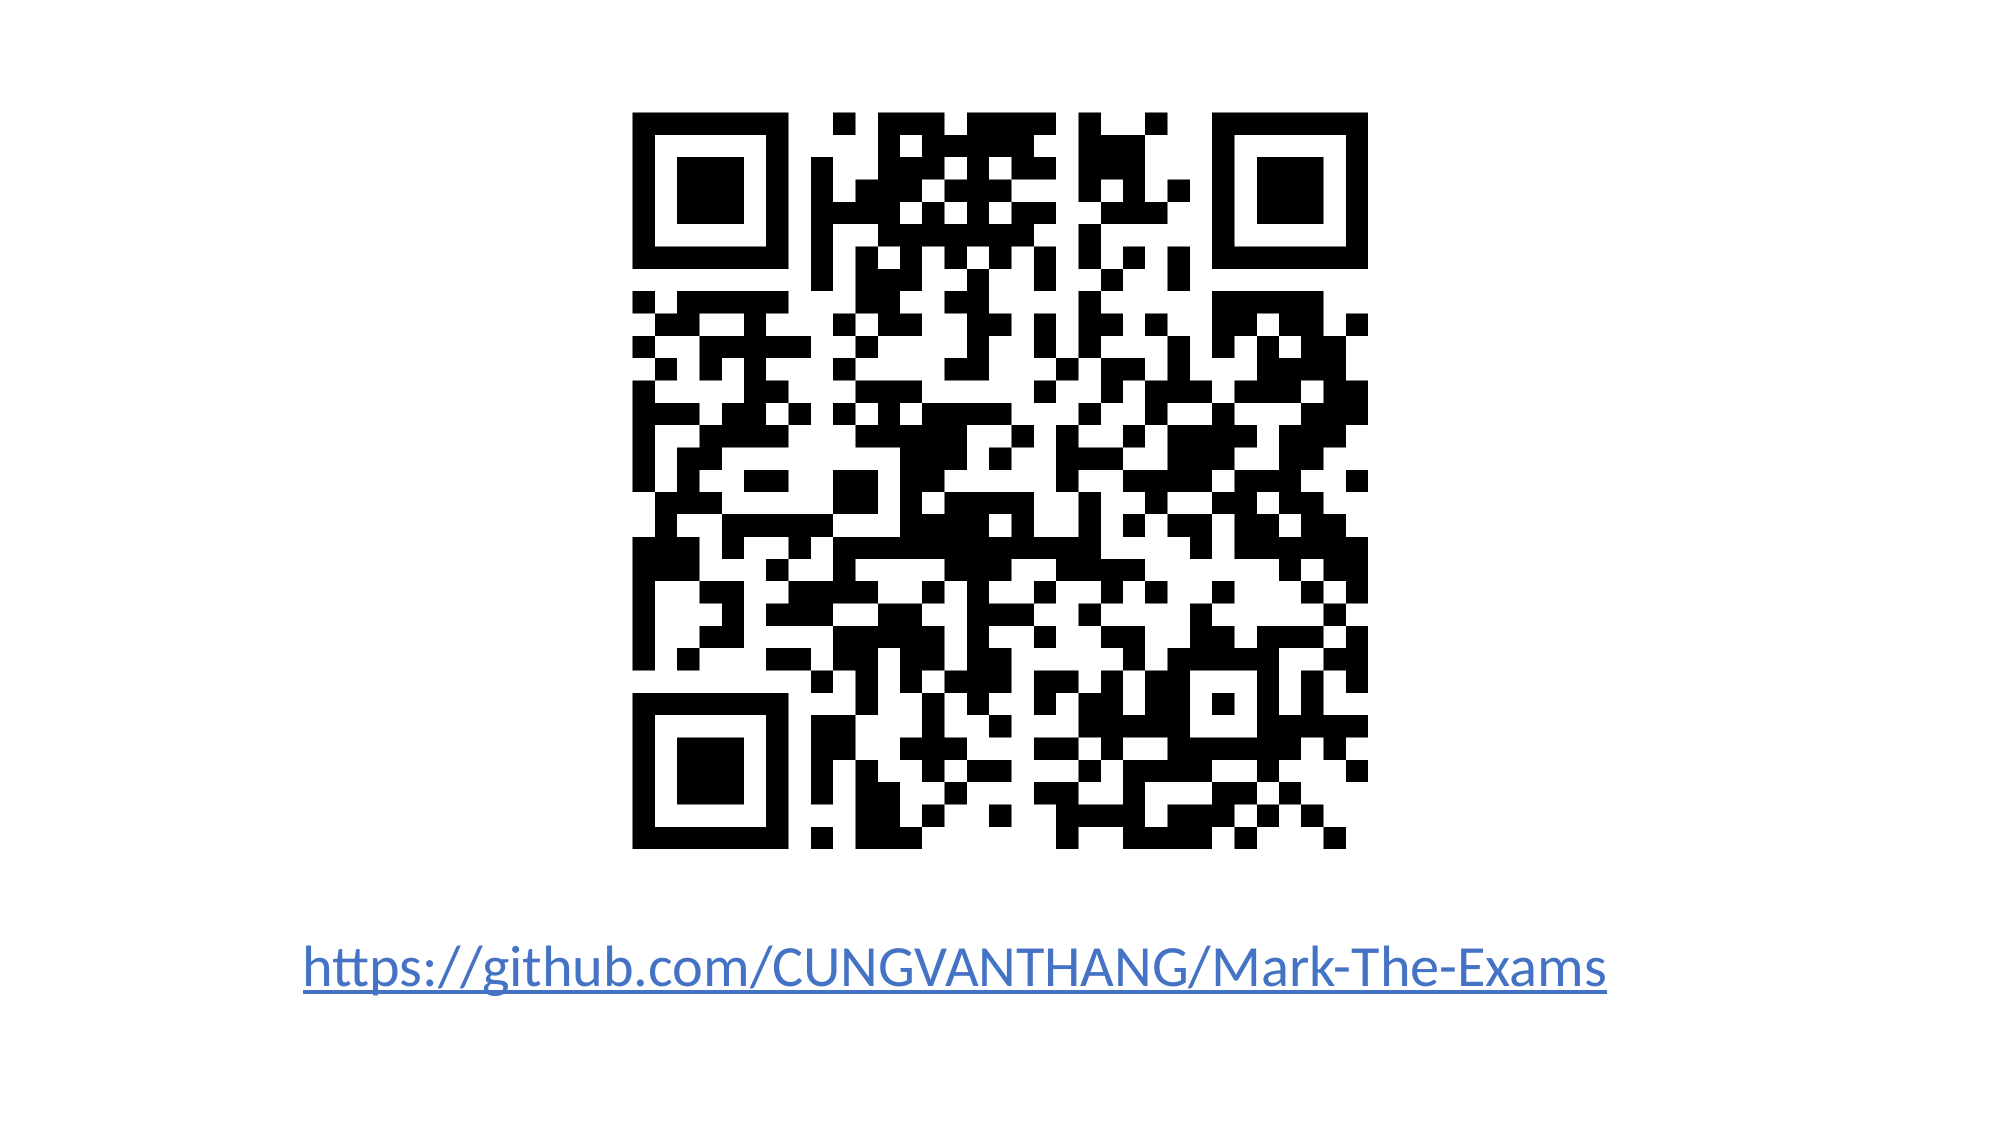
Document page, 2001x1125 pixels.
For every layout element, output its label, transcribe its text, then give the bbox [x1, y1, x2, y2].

picture [543, 23, 1457, 938]
text_box https://github.com/CUNGVANTHANG/Mark-The-Exams [287, 920, 1712, 1006]
